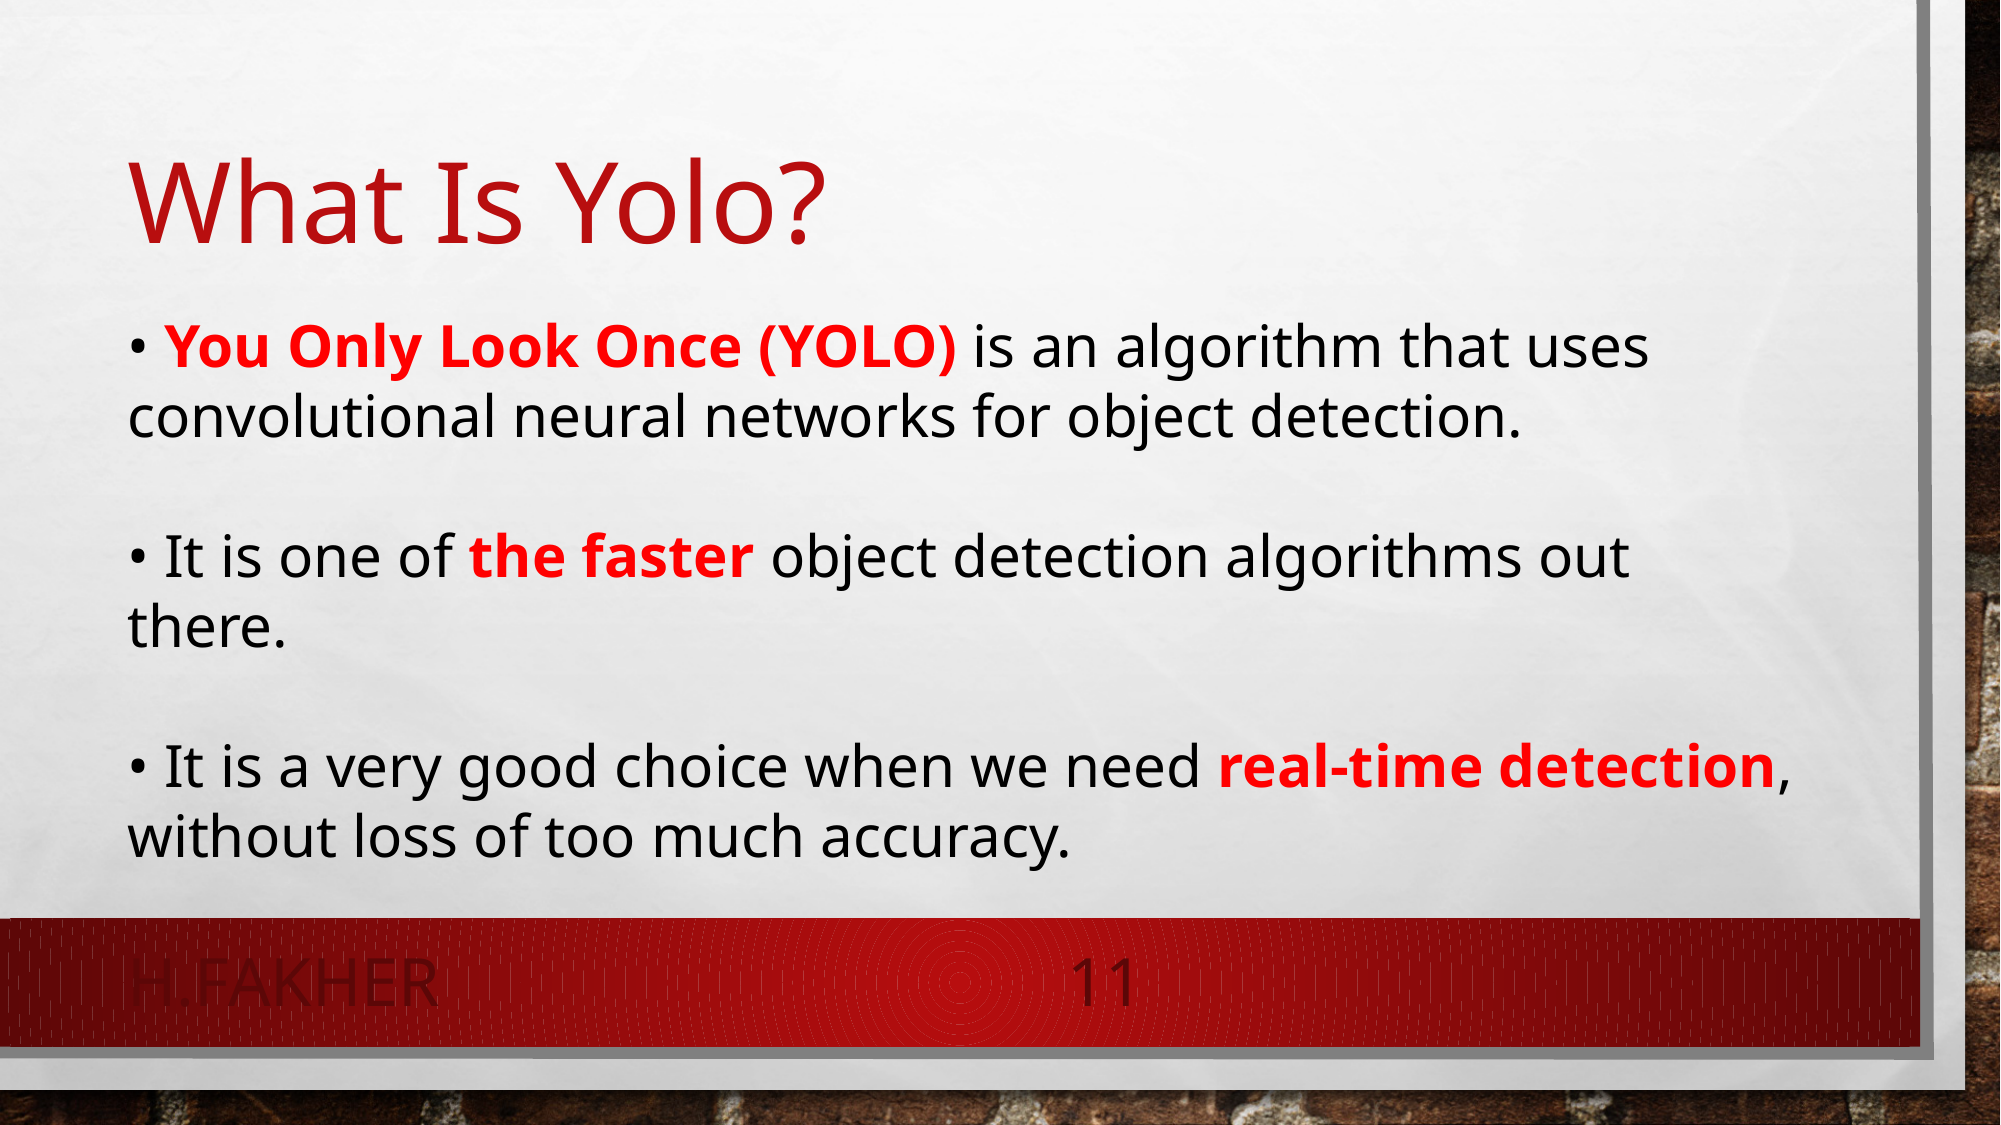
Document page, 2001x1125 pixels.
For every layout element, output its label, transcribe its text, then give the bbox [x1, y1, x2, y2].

title What Is Yolo? [112, 112, 1818, 301]
slide_number 11 [1031, 944, 1181, 1027]
footer H.Fakher [112, 944, 1015, 1027]
picture [0, 0, 2000, 1125]
text_box • You Only Look Once (YOLO) is an algorithm that uses convolutional neural networks for object detection. • It is one of the faster object detection algorithms out there. • It is a very good choice when we need real-time detection, without loss of too much accuracy. [112, 301, 1818, 876]
